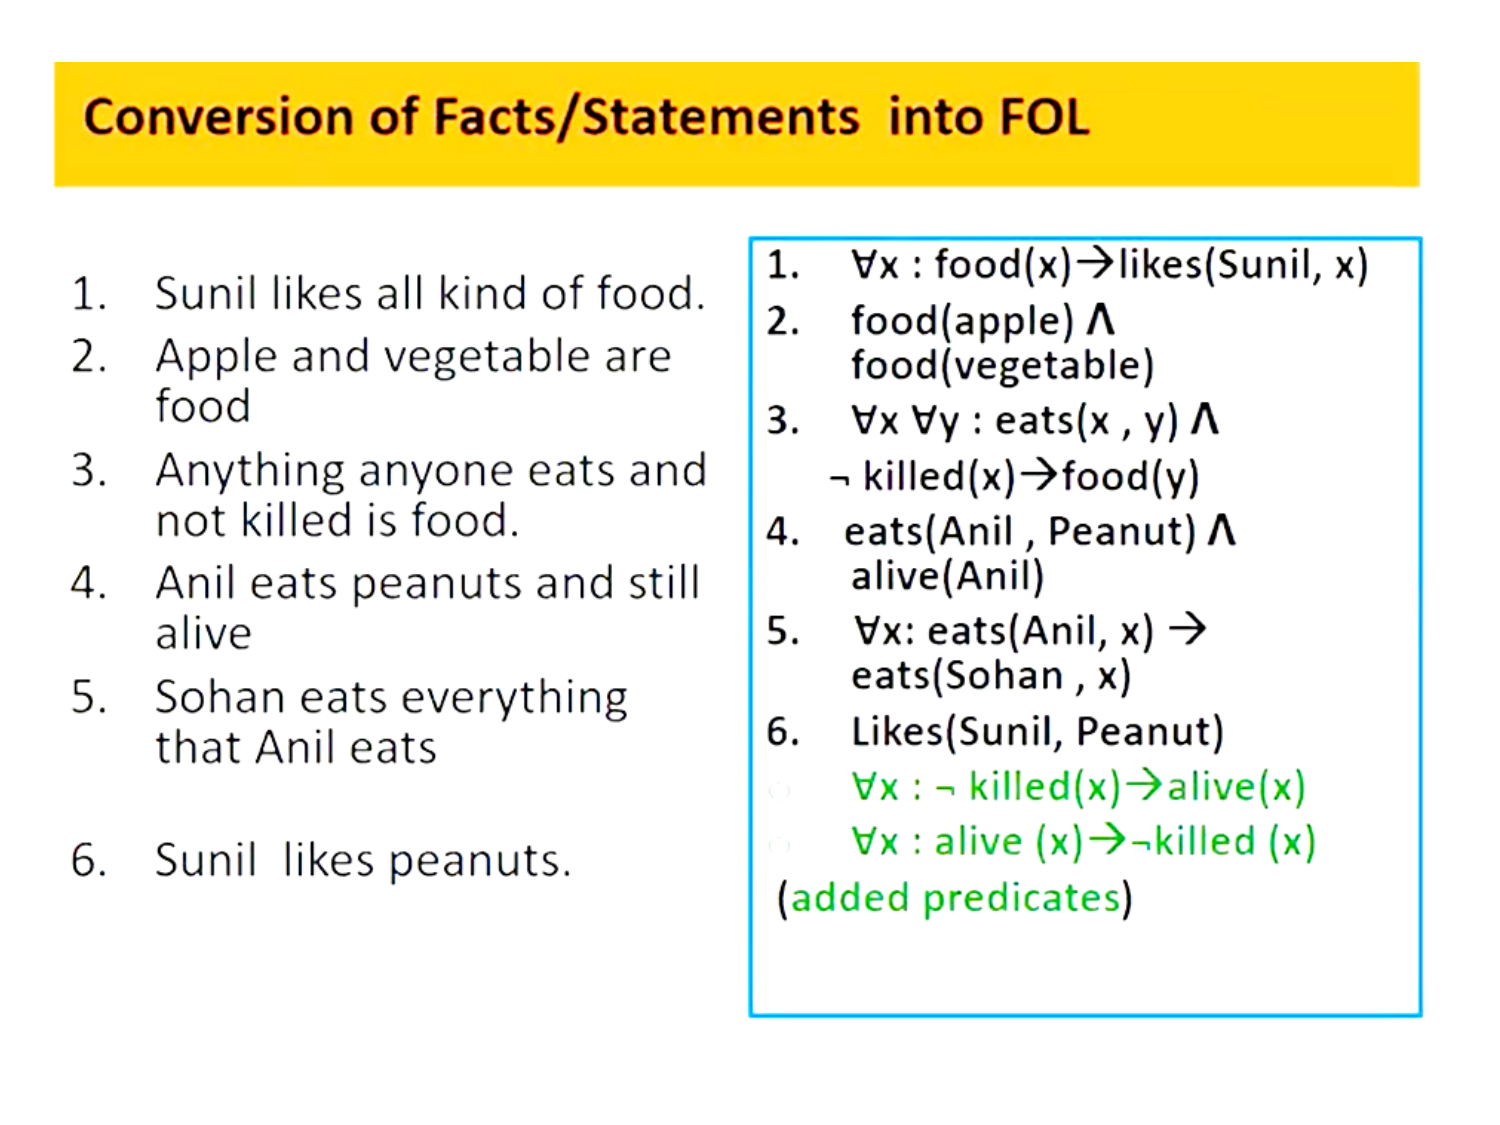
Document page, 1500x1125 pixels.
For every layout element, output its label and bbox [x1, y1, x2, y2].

picture [12, 62, 1464, 1076]
